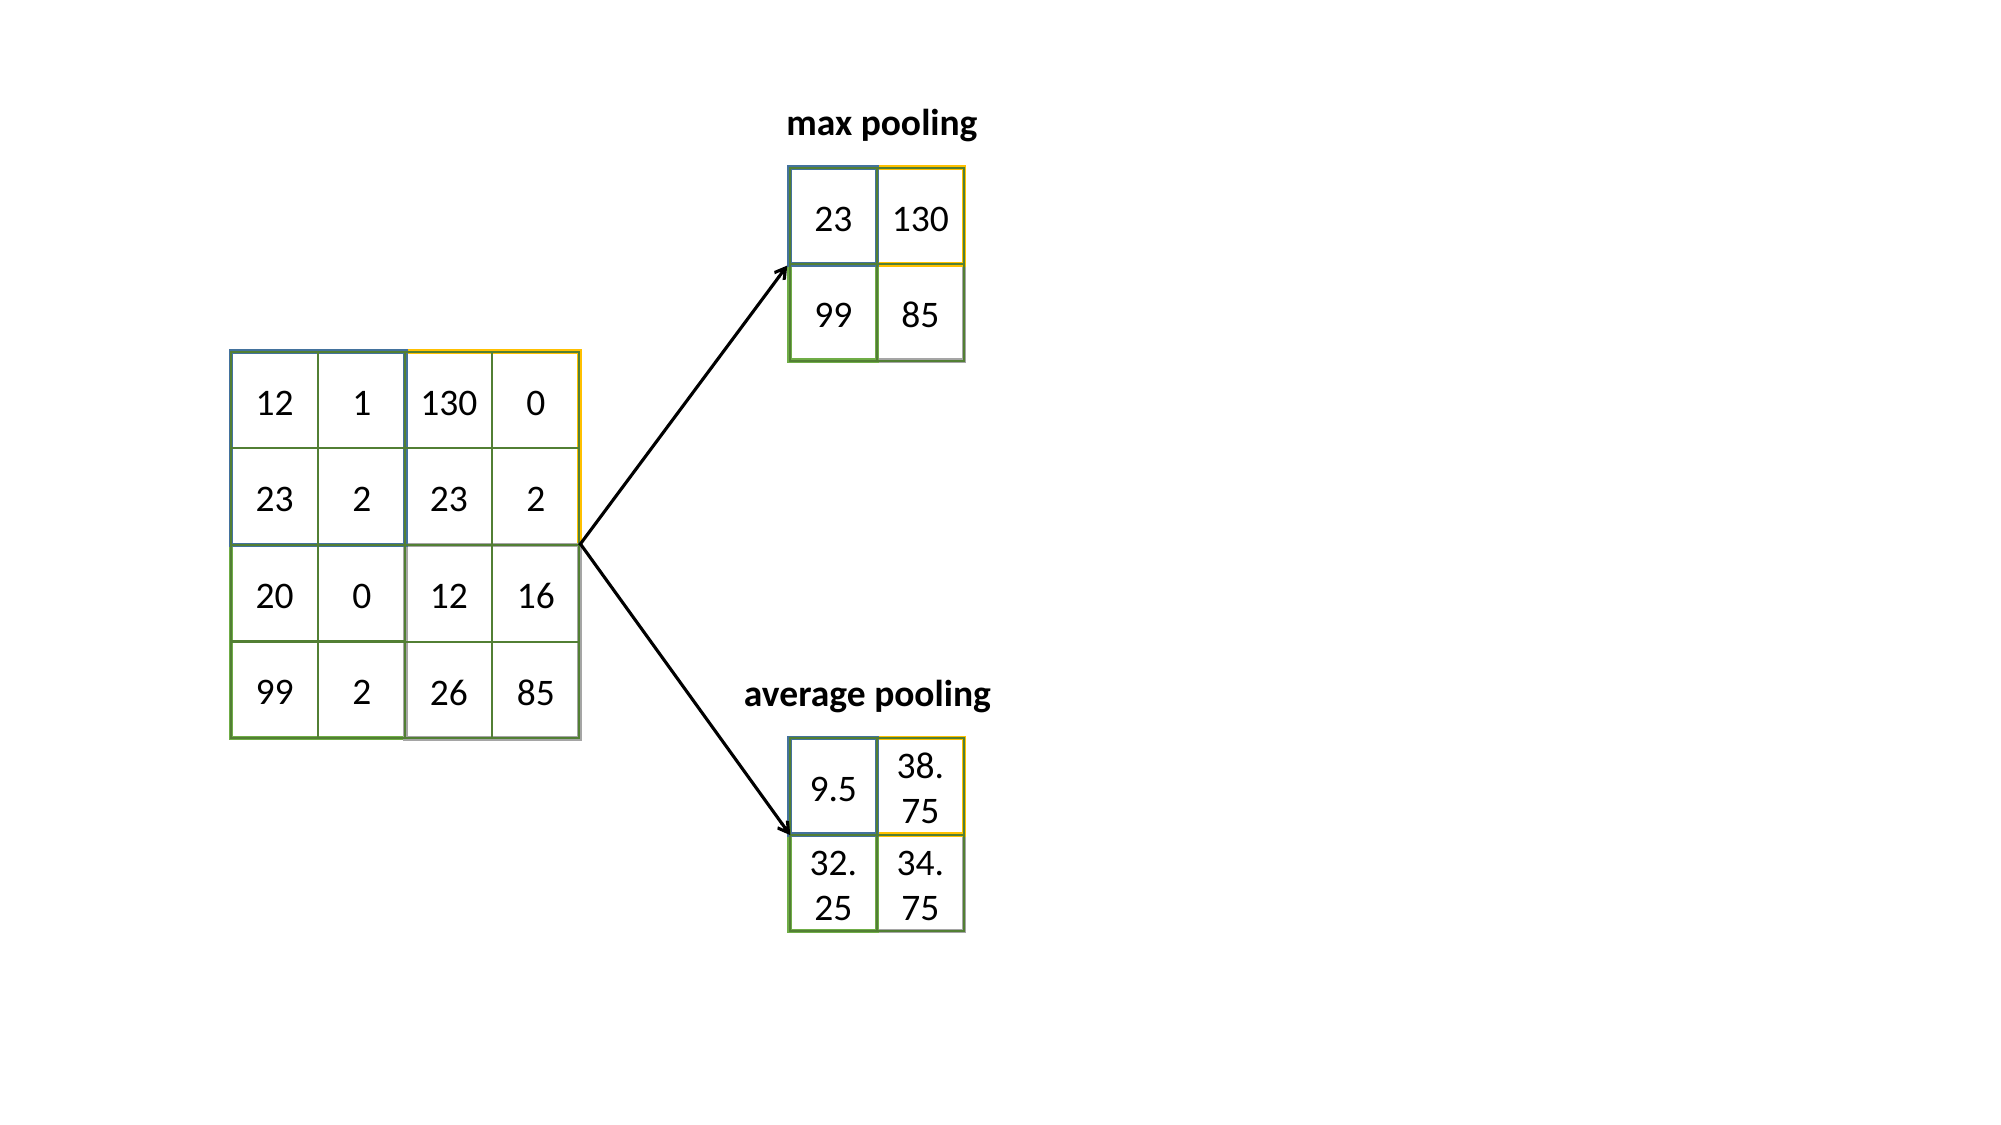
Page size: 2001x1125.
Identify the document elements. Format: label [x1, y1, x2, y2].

text_box [231, 90, 1006, 932]
